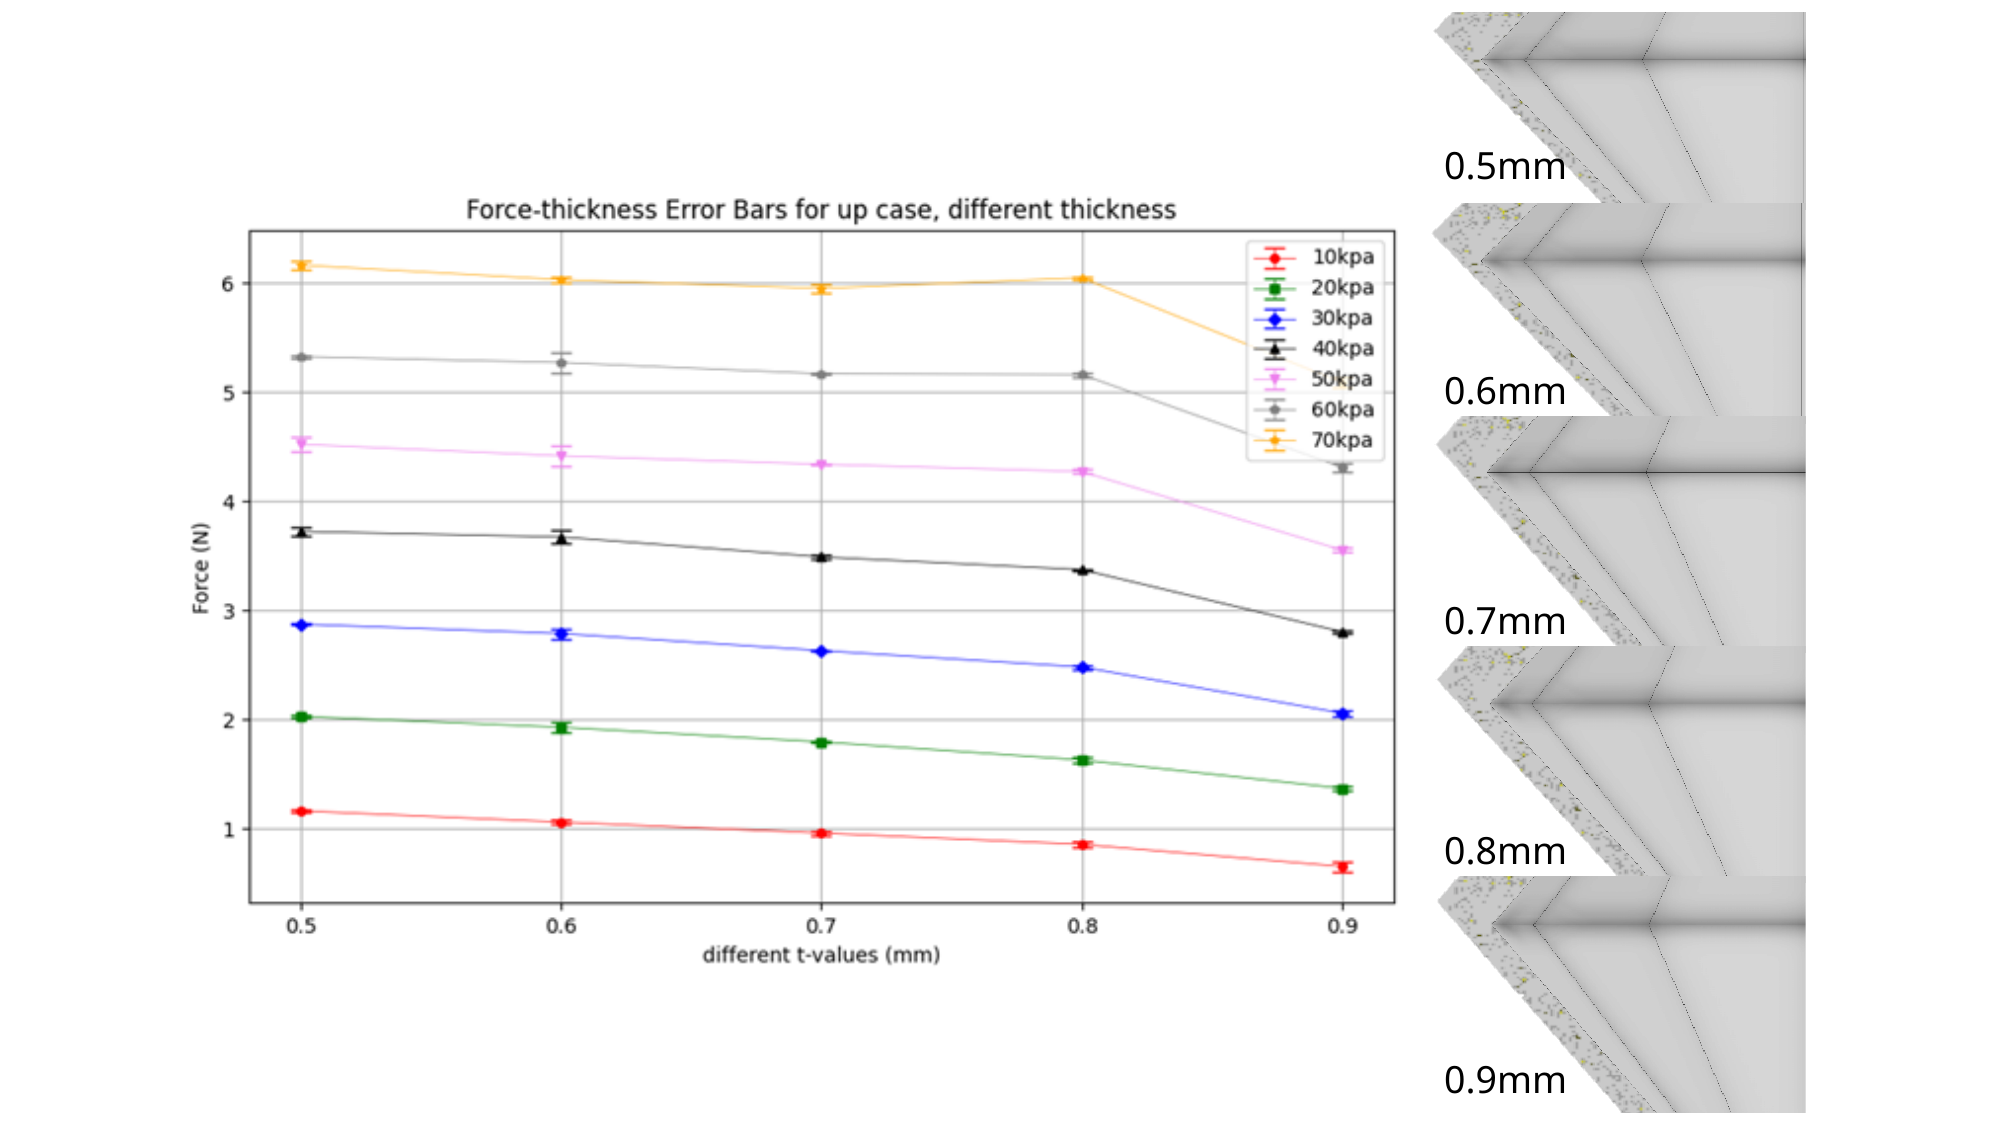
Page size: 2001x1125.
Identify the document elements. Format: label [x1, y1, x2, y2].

text_box [1385, 12, 1807, 1113]
picture [64, 125, 1385, 1000]
